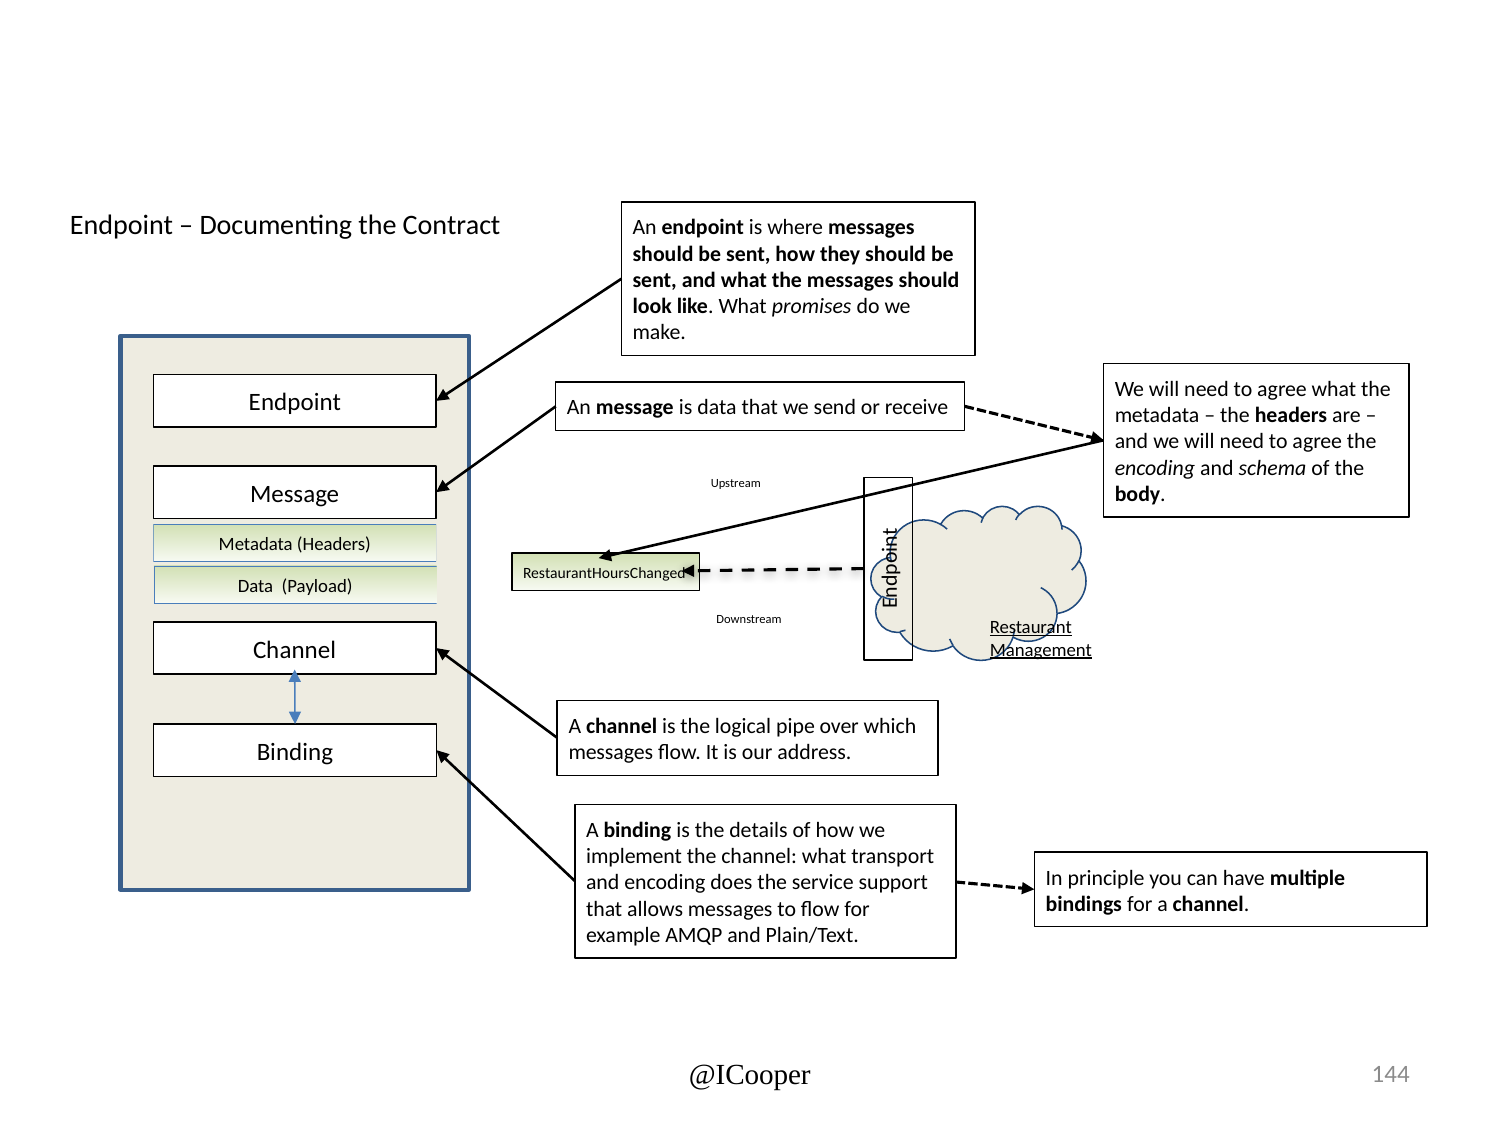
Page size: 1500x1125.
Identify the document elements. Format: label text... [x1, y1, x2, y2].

text_box Message [153, 466, 437, 519]
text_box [435, 406, 556, 493]
text_box A binding is the details of how we implement the channel: what transport and encoding does the service support that allows messages to flow for example AMQP and Plain/Text. [574, 804, 956, 958]
text_box A channel is the logical pipe over which messages flow. It is our address. [557, 700, 939, 776]
text_box Metadata (Headers) [153, 524, 437, 562]
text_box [964, 406, 1104, 442]
footer @ICooper [512, 1042, 988, 1103]
text_box We will need to agree what the metadata – the headers are – and we will need to agree the encoding and schema of the body. [1103, 363, 1410, 517]
text_box Data (Payload) [153, 565, 437, 604]
text_box Endpoint [153, 374, 432, 428]
text_box An endpoint is where messages should be sent, how they should be sent, and what the messages should look like. What promises do we make. [621, 201, 976, 356]
text_box Endpoint [863, 567, 913, 660]
text_box Endpoint – Documenting the Contract [58, 195, 1032, 252]
text_box RestaurantHoursChanged [511, 553, 700, 591]
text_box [435, 279, 622, 402]
text_box Downstream [705, 603, 799, 634]
text_box In principle you can have multiple bindings for a channel. [1034, 851, 1427, 927]
text_box Channel [153, 621, 437, 675]
text_box [913, 567, 1087, 661]
text_box [118, 334, 471, 892]
text_box Restaurant Management [978, 603, 1126, 671]
text_box Binding [153, 724, 437, 777]
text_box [435, 648, 558, 739]
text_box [681, 568, 864, 572]
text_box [598, 440, 1104, 559]
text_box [955, 881, 1035, 890]
text_box An message is data that we send or receive [560, 382, 965, 431]
slide_number 144 [1074, 1042, 1425, 1103]
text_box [436, 750, 576, 883]
